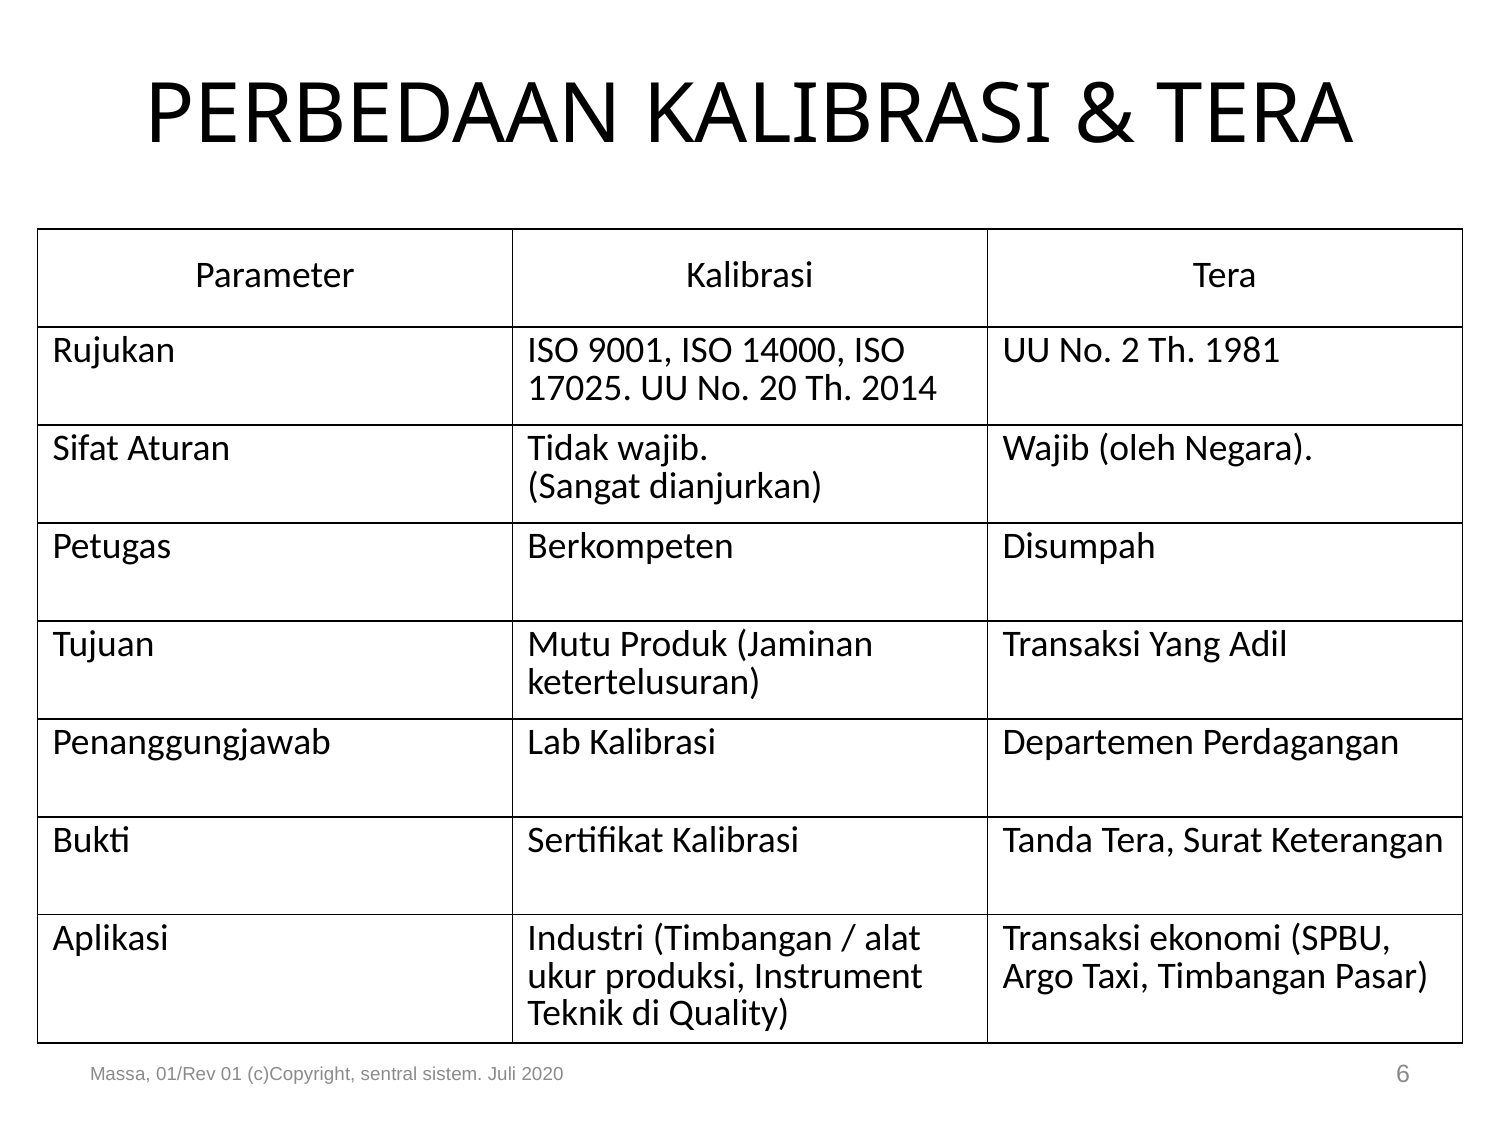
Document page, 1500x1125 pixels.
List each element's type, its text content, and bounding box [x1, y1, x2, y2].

table_cell Wajib (oleh Negara). [988, 426, 1462, 522]
table_cell Transaksi ekonomi (SPBU, Argo Taxi, Timbangan Pasar) [988, 915, 1462, 1042]
table_cell Rujukan [38, 328, 512, 424]
table_cell Tidak wajib. (Sangat dianjurkan) [513, 426, 987, 522]
table_cell Sifat Aturan [38, 426, 512, 522]
table_cell Aplikasi [38, 915, 512, 1042]
table_cell Petugas [38, 524, 512, 620]
table_cell Sertifikat Kalibrasi [513, 818, 987, 914]
table_cell Industri (Timbangan / alat ukur produksi, Instrument Teknik di Quality) [513, 915, 987, 1042]
table_cell Bukti [38, 818, 512, 914]
table_cell Departemen Perdagangan [988, 720, 1462, 816]
table_cell ISO 9001, ISO 14000, ISO 17025. UU No. 20 Th. 2014 [513, 328, 987, 424]
table_cell Penanggungjawab [38, 720, 512, 816]
slide_number 6 [1074, 1042, 1425, 1103]
table_header Kalibrasi [513, 230, 987, 326]
table_cell Lab Kalibrasi [513, 720, 987, 816]
footer Massa, 01/Rev 01 (c)Copyright, sentral sistem. Juli 2020 [75, 1042, 600, 1103]
table_cell Disumpah [988, 524, 1462, 620]
table_cell Mutu Produk (Jaminan ketertelusuran) [513, 622, 987, 718]
table_cell UU No. 2 Th. 1981 [988, 328, 1462, 424]
table_header Parameter [38, 230, 512, 326]
table_cell Transaksi Yang Adil [988, 622, 1462, 718]
table_cell Tanda Tera, Surat Keterangan [988, 818, 1462, 914]
table_cell Tujuan [38, 622, 512, 718]
table_header Tera [988, 230, 1462, 326]
title PERBEDAAN KALIBRASI & TERA [0, 37, 1500, 183]
table_cell Berkompeten [513, 524, 987, 620]
